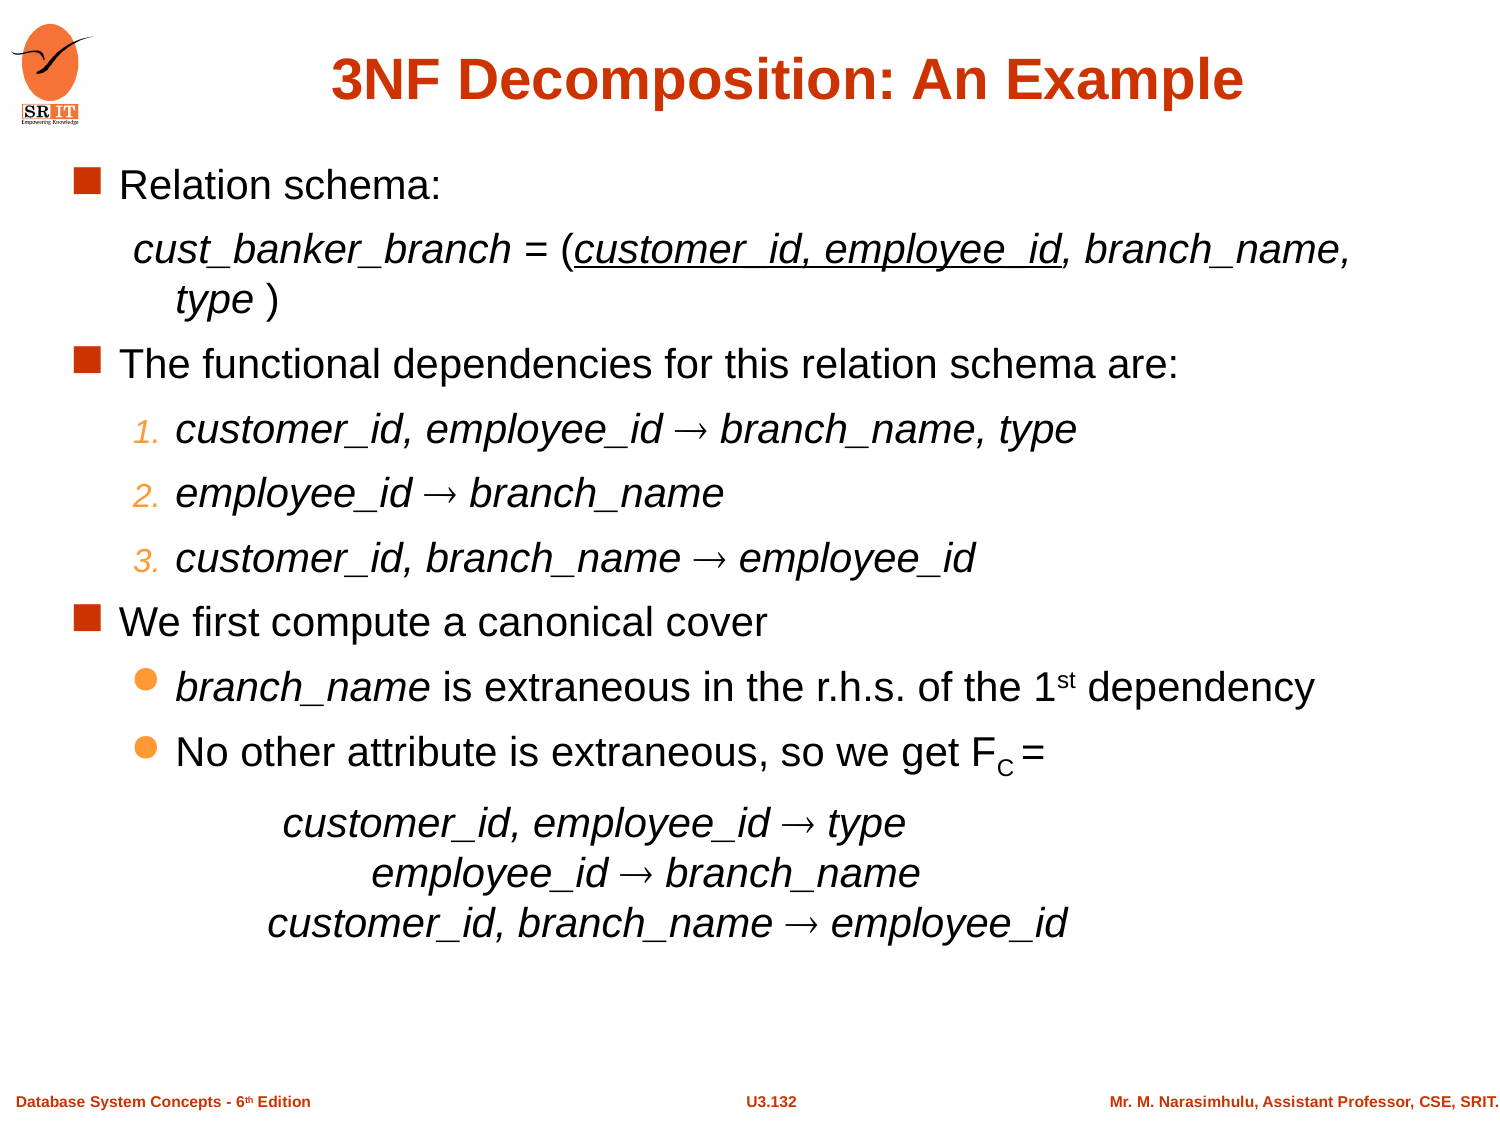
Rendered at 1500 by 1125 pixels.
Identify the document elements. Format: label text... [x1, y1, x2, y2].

title 3NF Decomposition: An Example [125, 18, 1452, 120]
list Relation schema: cust_banker_branch = (customer_id, employee_id, branch_name, type ) The functional dependencies for this relation schema are: customer_id, employee_id  branch_name, type employee_id  branch_name customer_id, branch_name  employee_id We first compute a canonical cover branch_name is extraneous in the r.h.s. of the 1st dependency No other attribute is extraneous, so we get FC = customer_id, employee_id  type employee_id  branch_name customer_id, branch_name  employee_id [61, 149, 1437, 1049]
picture [11, 19, 93, 128]
